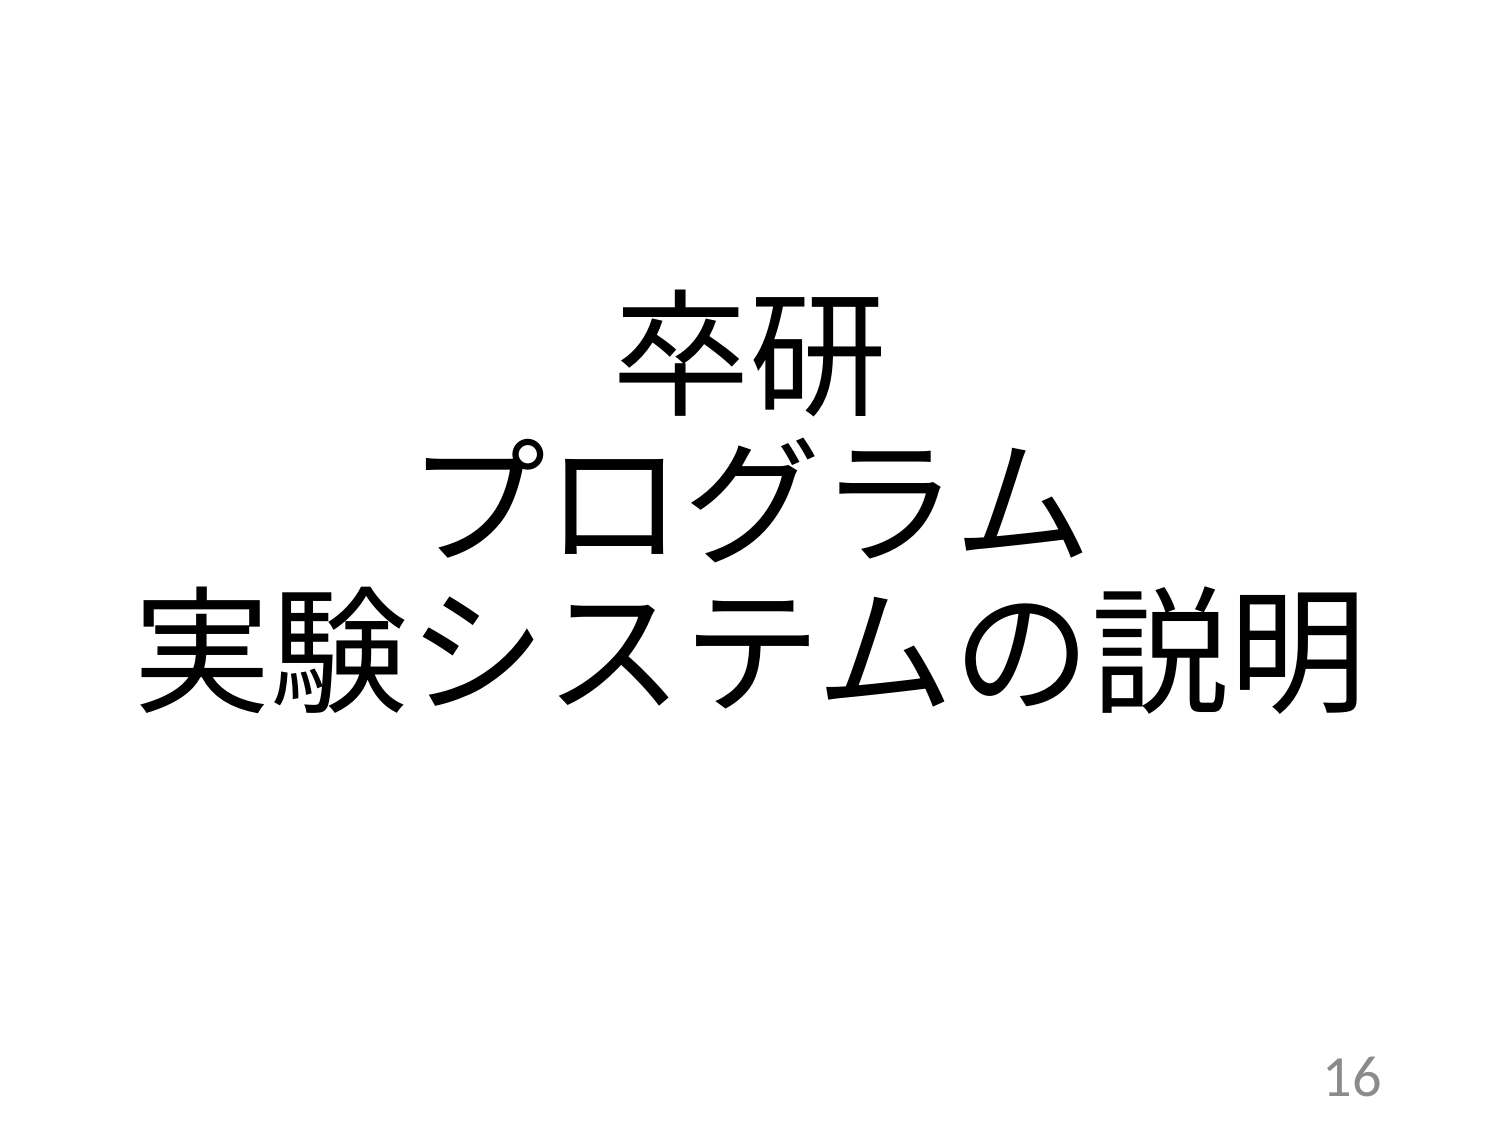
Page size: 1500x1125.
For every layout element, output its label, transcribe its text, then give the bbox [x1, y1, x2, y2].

slide_number 16 [1059, 1042, 1397, 1103]
title 卒研 プログラム 実験システムの説明 [103, 59, 1397, 959]
